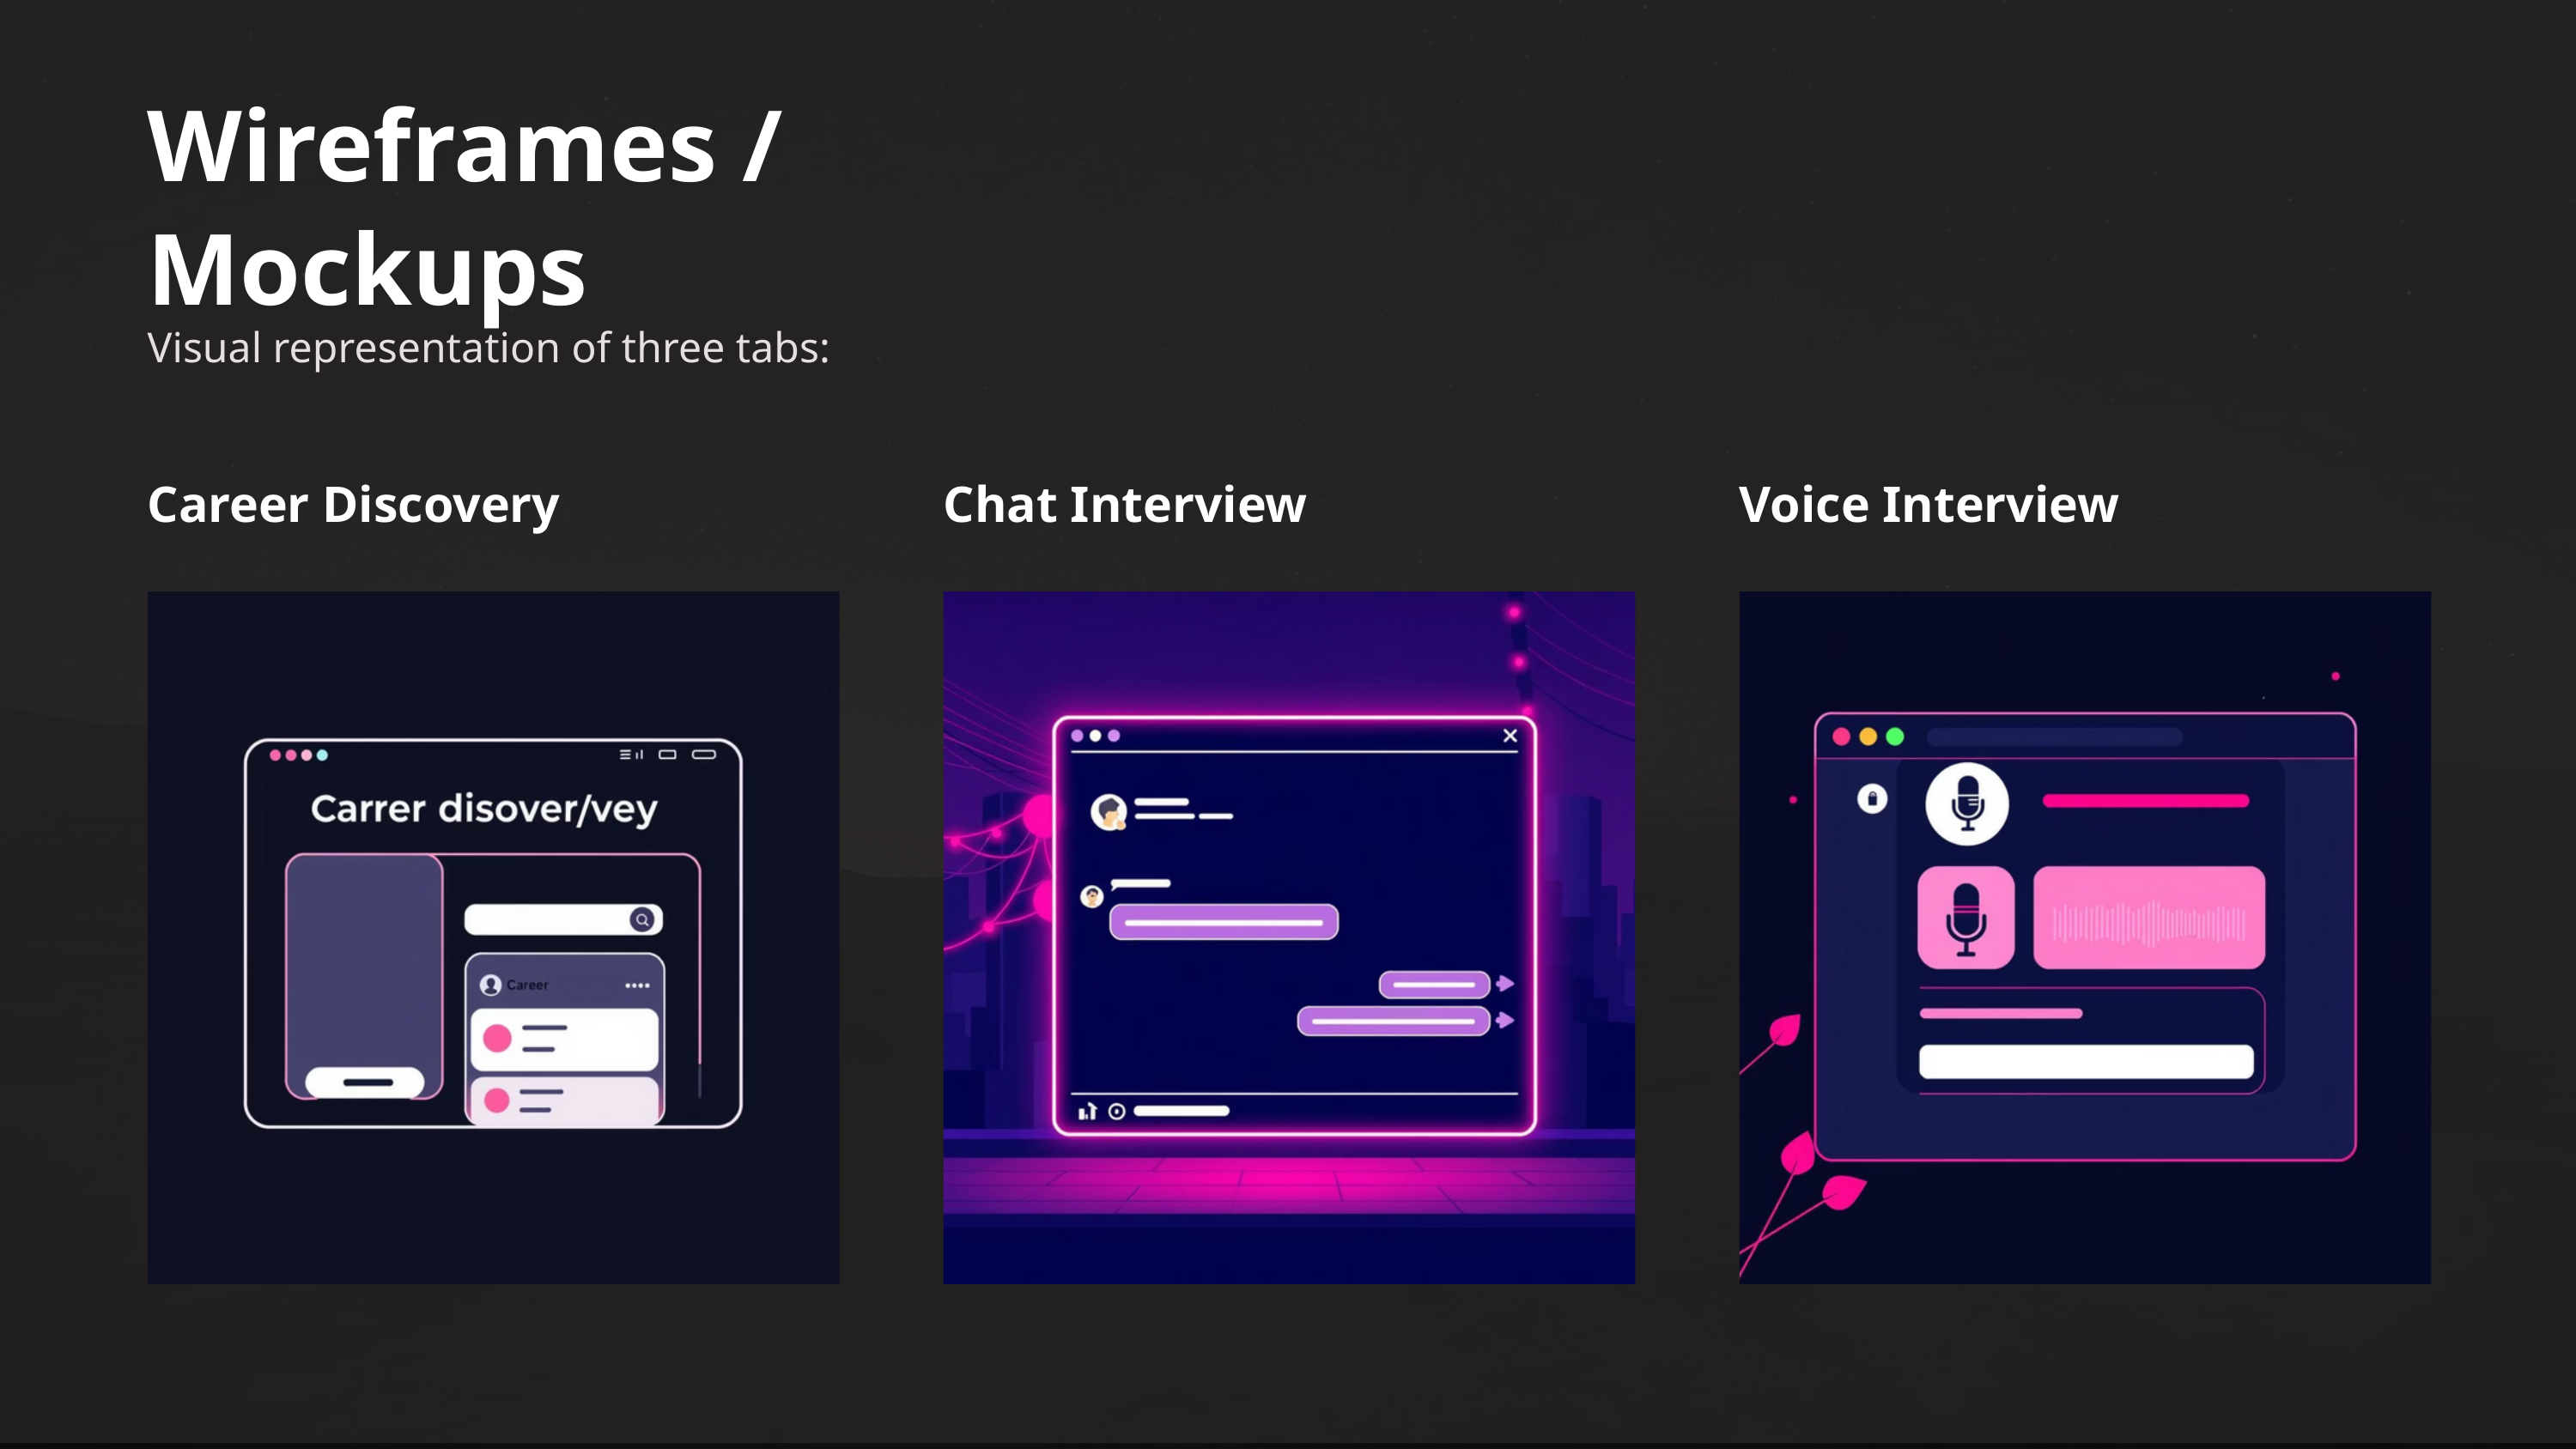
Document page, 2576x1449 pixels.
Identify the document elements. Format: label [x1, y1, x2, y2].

text_box [943, 591, 1636, 1284]
text_box [147, 591, 840, 1284]
text_box [1739, 591, 2432, 1284]
text_box [0, 0, 2576, 1444]
